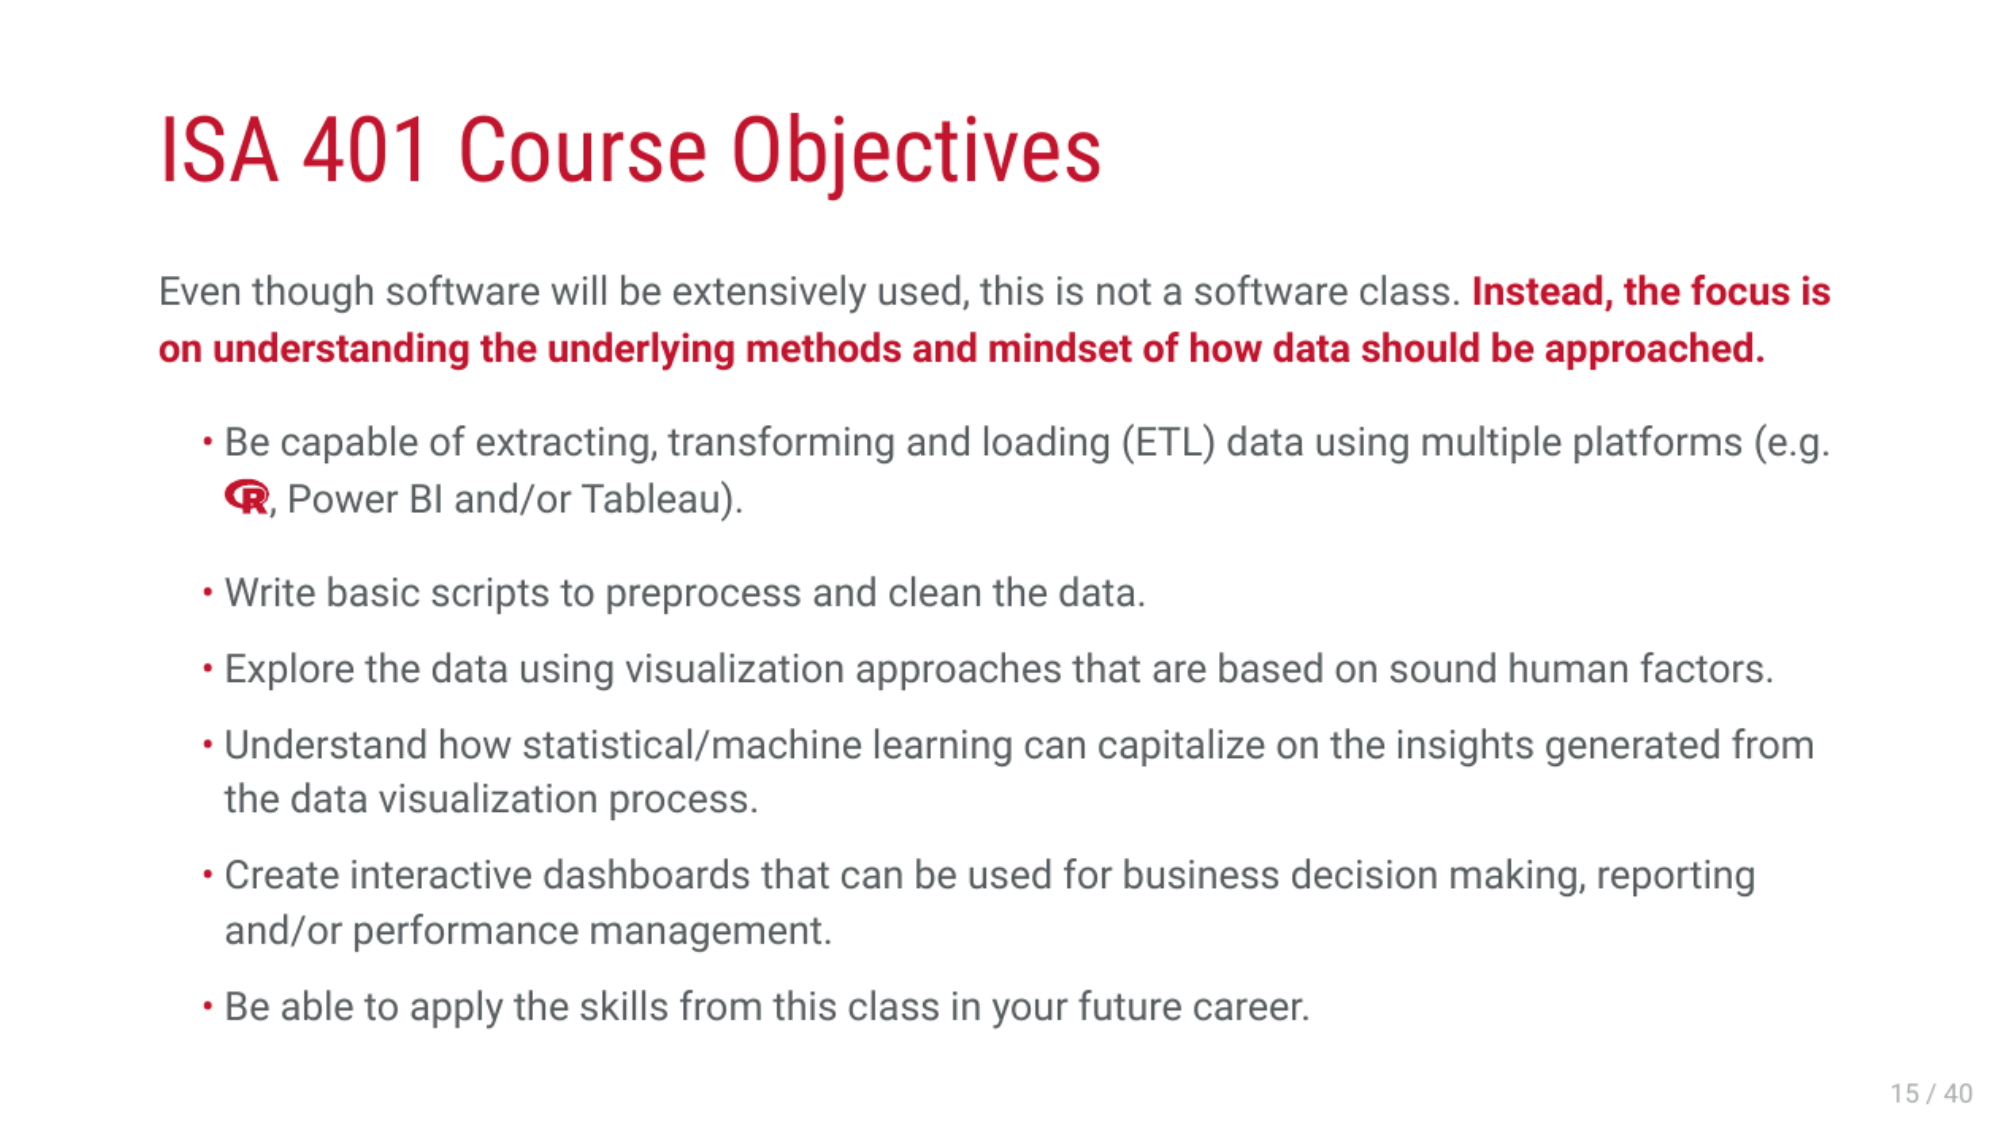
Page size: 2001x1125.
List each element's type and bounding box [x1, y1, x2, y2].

list [0, 0, 2000, 1125]
